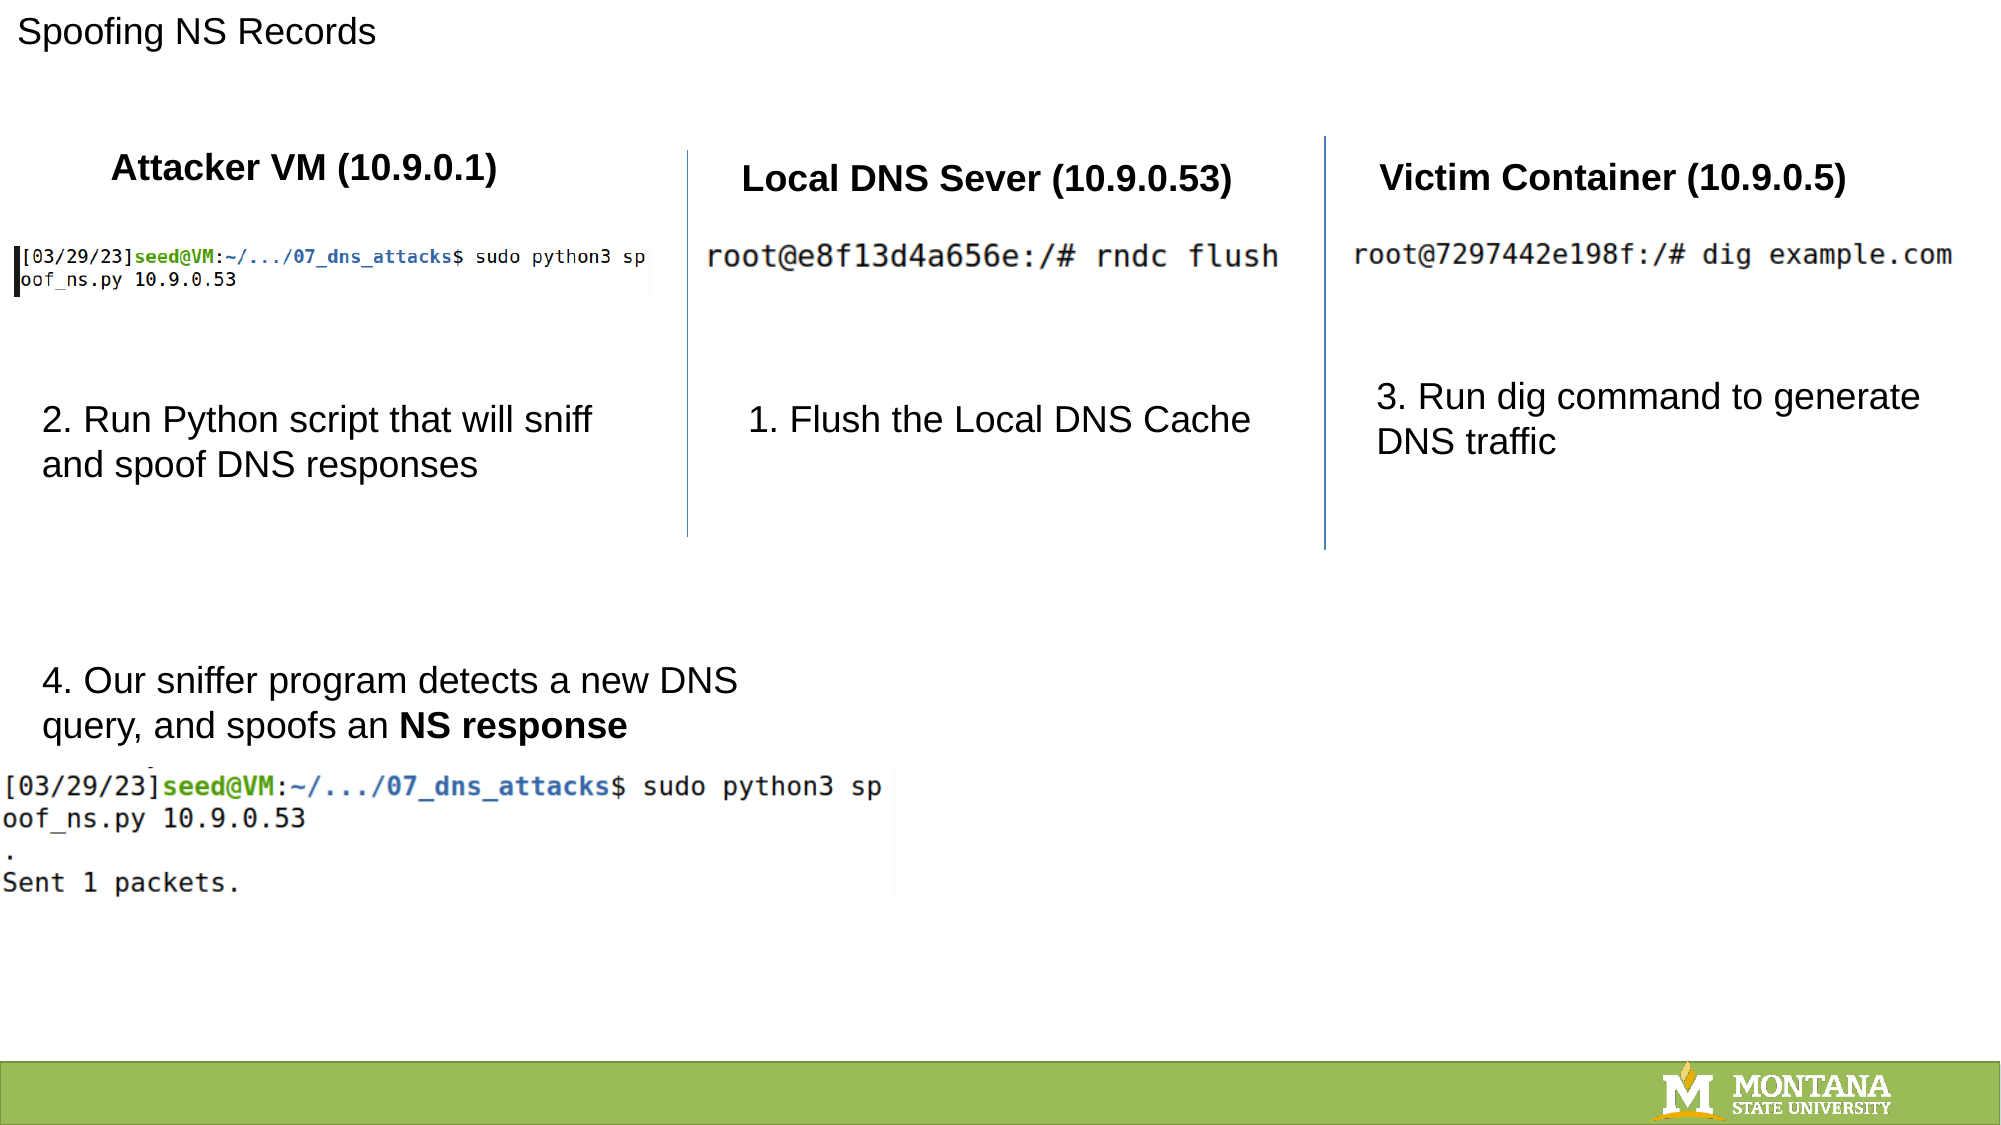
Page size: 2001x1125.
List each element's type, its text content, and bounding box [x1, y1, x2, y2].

text_box Attacker VM (10.9.0.1) [95, 135, 513, 196]
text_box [1894, 1060, 2000, 1125]
picture [13, 245, 651, 297]
picture [1353, 238, 1964, 278]
text_box 3. Run dig command to generate DNS traffic [1361, 364, 2000, 470]
picture [703, 238, 1297, 278]
picture [1649, 1060, 1892, 1122]
text_box Spoofing NS Records [2, 0, 392, 60]
text_box 4. Our sniffer program detects a new DNS query, and spoofs an NS response [27, 648, 813, 754]
text_box 1. Flush the Local DNS Cache [733, 387, 1267, 448]
text_box Local DNS Sever (10.9.0.53) [726, 146, 1248, 207]
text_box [0, 1060, 1645, 1125]
picture [1, 767, 896, 898]
text_box Victim Container (10.9.0.5) [1364, 145, 1863, 206]
text_box 2. Run Python script that will sniff and spoof DNS responses [27, 387, 668, 493]
